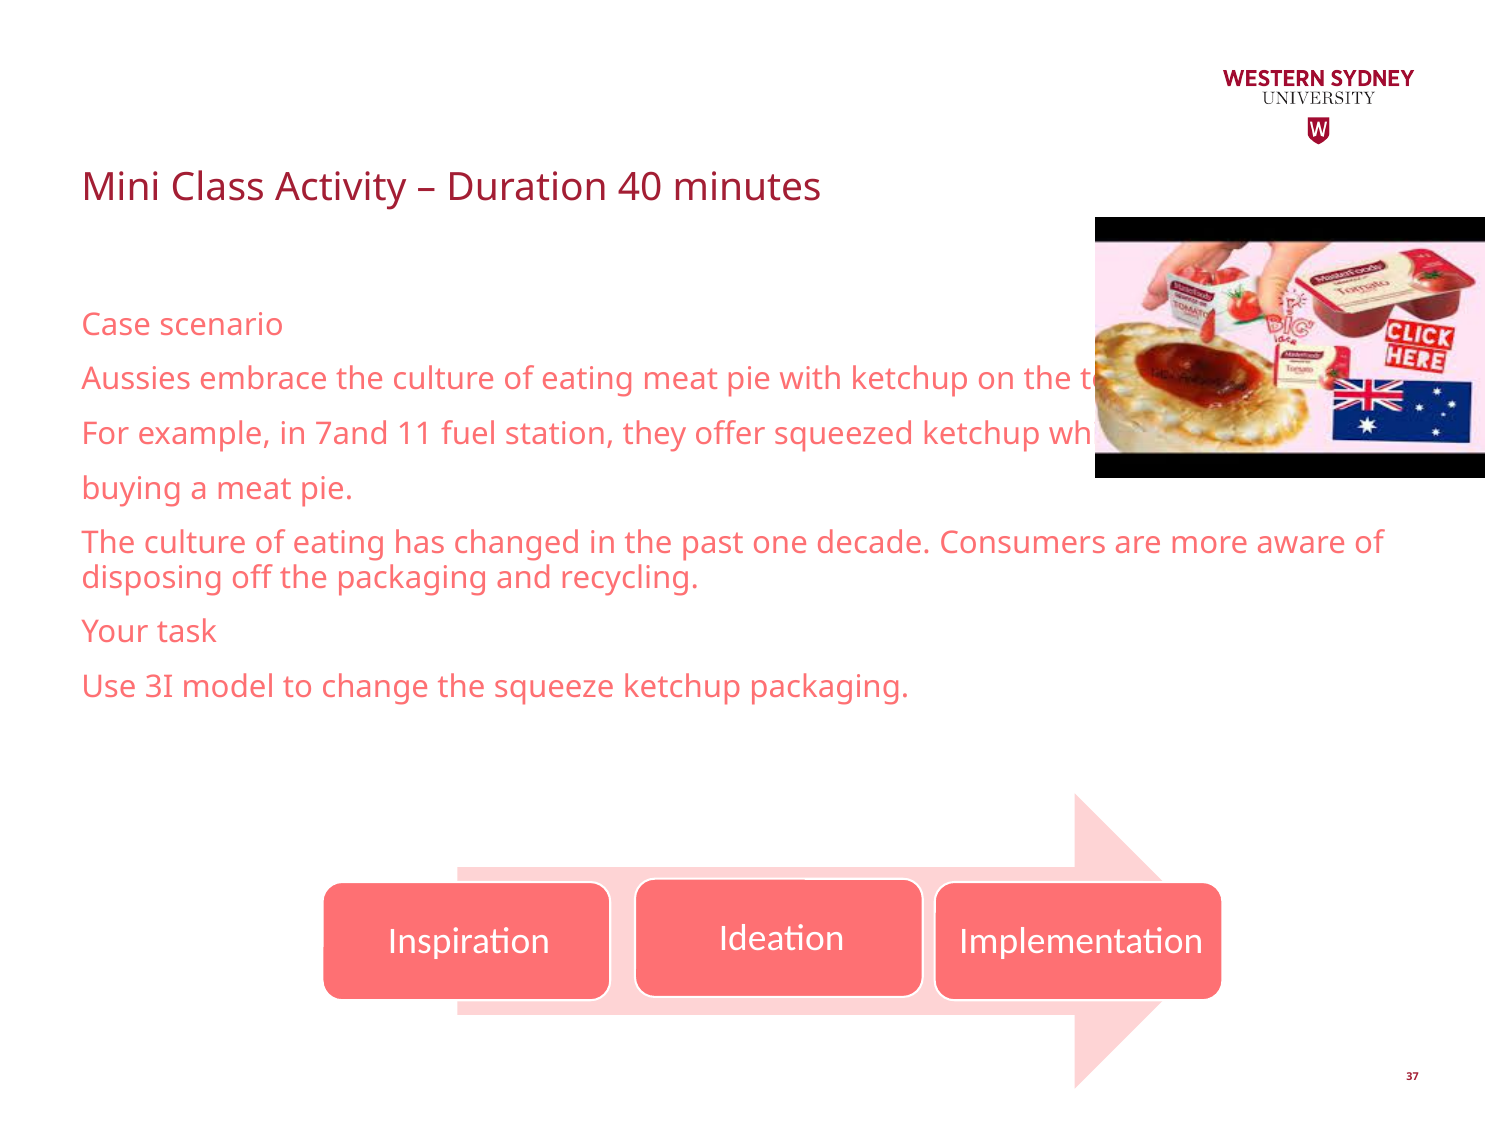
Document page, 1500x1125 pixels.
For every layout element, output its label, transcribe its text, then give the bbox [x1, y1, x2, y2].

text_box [322, 793, 1223, 1089]
picture [1218, 64, 1419, 150]
title Mini Class Activity – Duration 40 minutes [81, 165, 1419, 279]
picture [1094, 217, 1485, 479]
slide_number 37 [1081, 1069, 1419, 1103]
list Case scenario Aussies embrace the culture of eating meat pie with ketchup on the top. For example, in 7and 11 fuel station, they offer squeezed ketchup while buying a meat pie. The culture of eating has changed in the past one decade. Consumers are more aware of disposing off the packaging and recycling. Your task Use 3I model to change the squeeze ketchup packaging. [81, 307, 1419, 1014]
